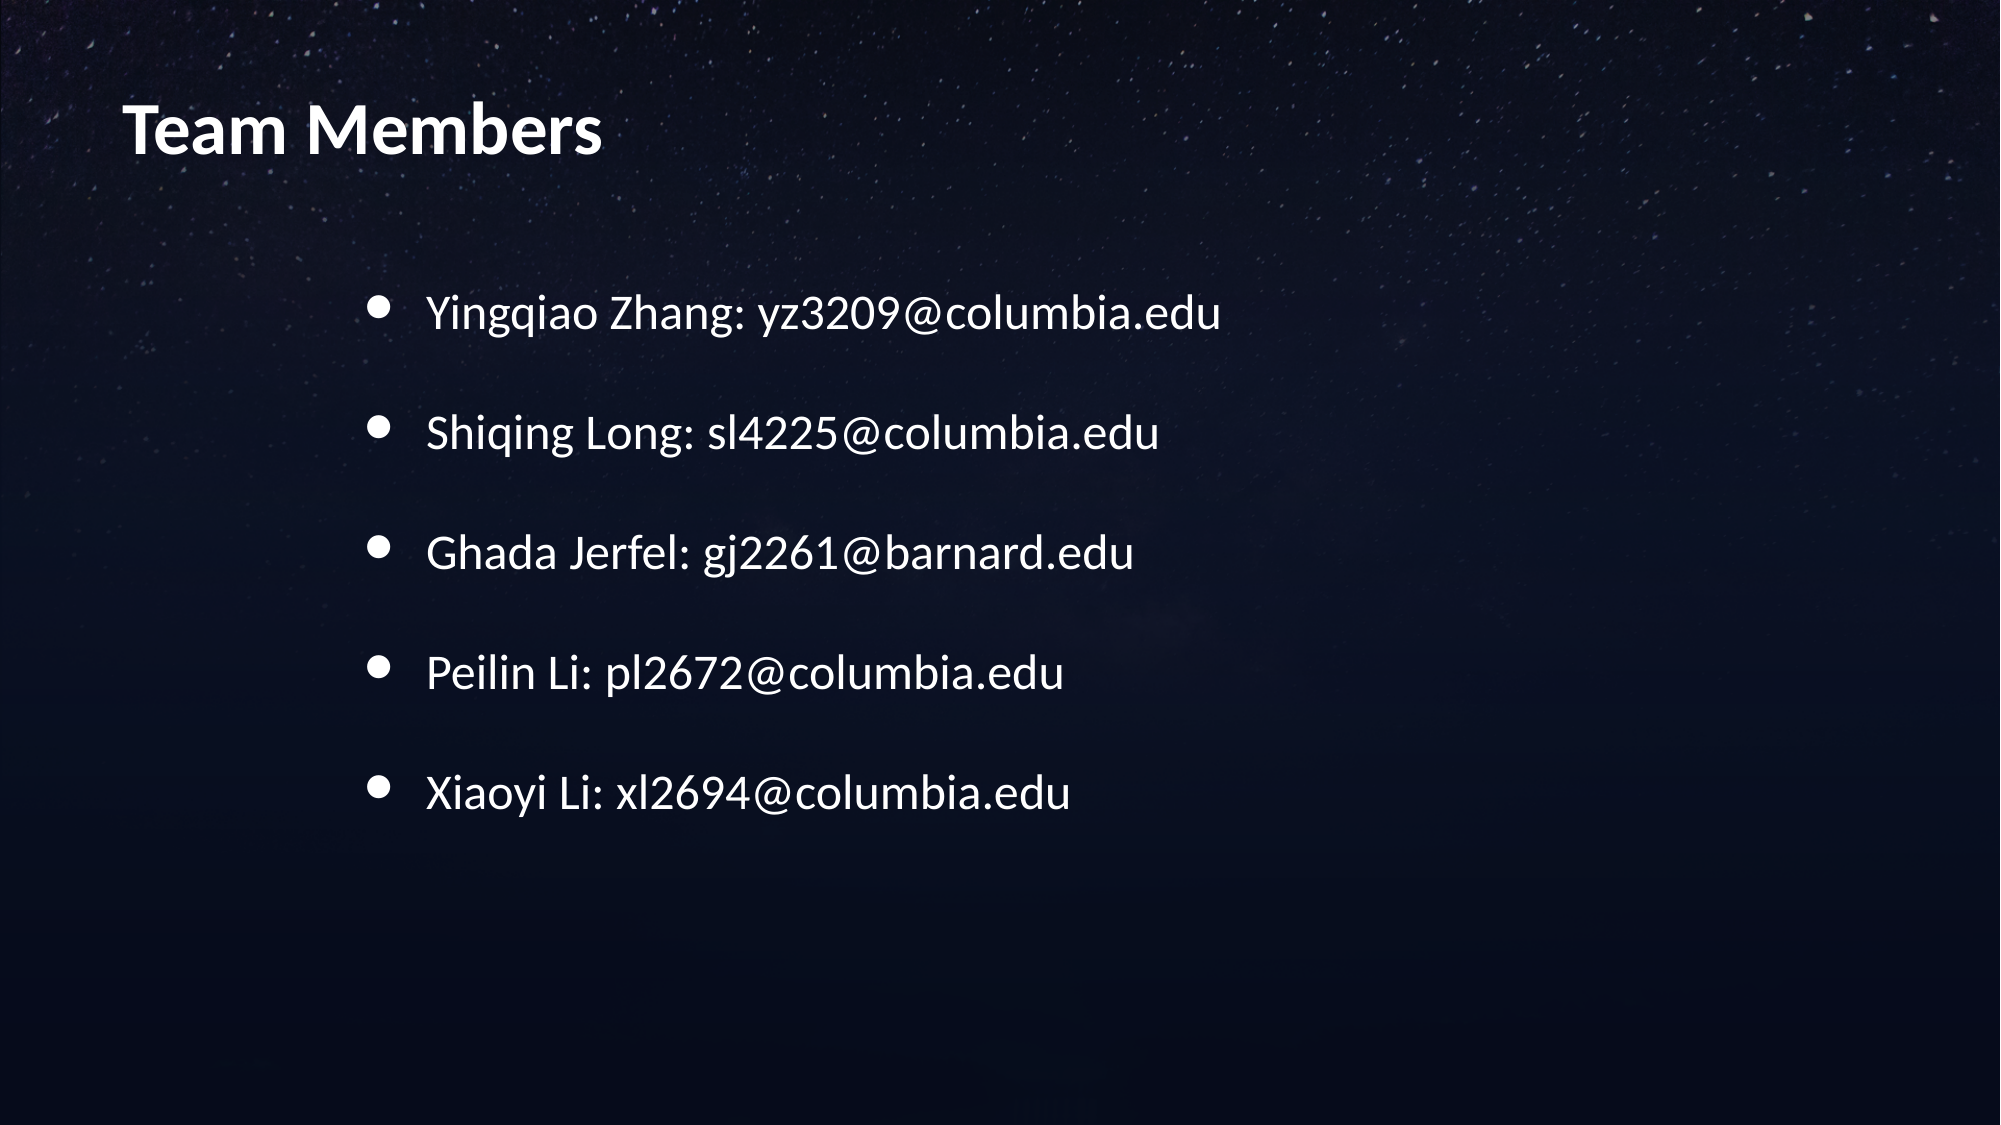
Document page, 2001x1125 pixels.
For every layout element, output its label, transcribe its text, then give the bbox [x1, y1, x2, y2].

picture [0, 0, 2000, 1125]
text_box Team Members [107, 64, 674, 163]
text_box Yingqiao Zhang: yz3209@columbia.edu Shiqing Long: sl4225@columbia.edu Ghada Jerfel: gj2261@barnard.edu Peilin Li: pl2672@columbia.edu Xiaoyi Li: xl2694@columbia.edu [335, 264, 1716, 1033]
